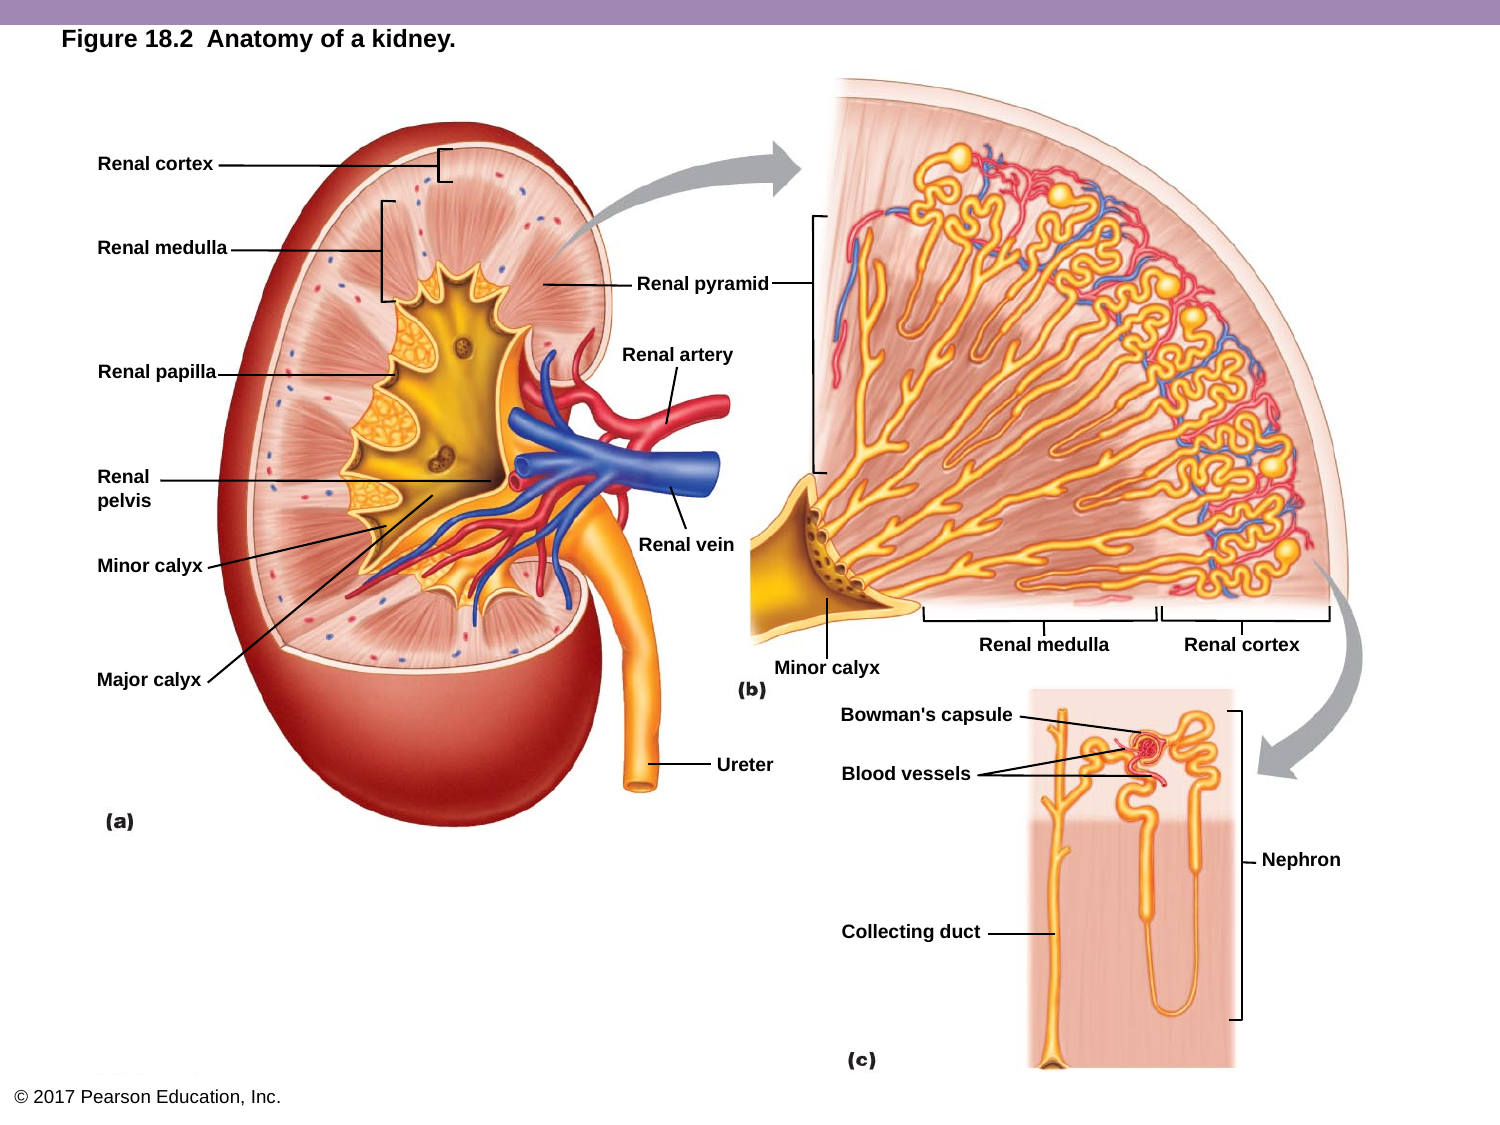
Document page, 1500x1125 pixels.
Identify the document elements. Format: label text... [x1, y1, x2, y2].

text_box Figure 18.2 Anatomy of a kidney. [46, 14, 1500, 60]
picture [87, 68, 1372, 1076]
